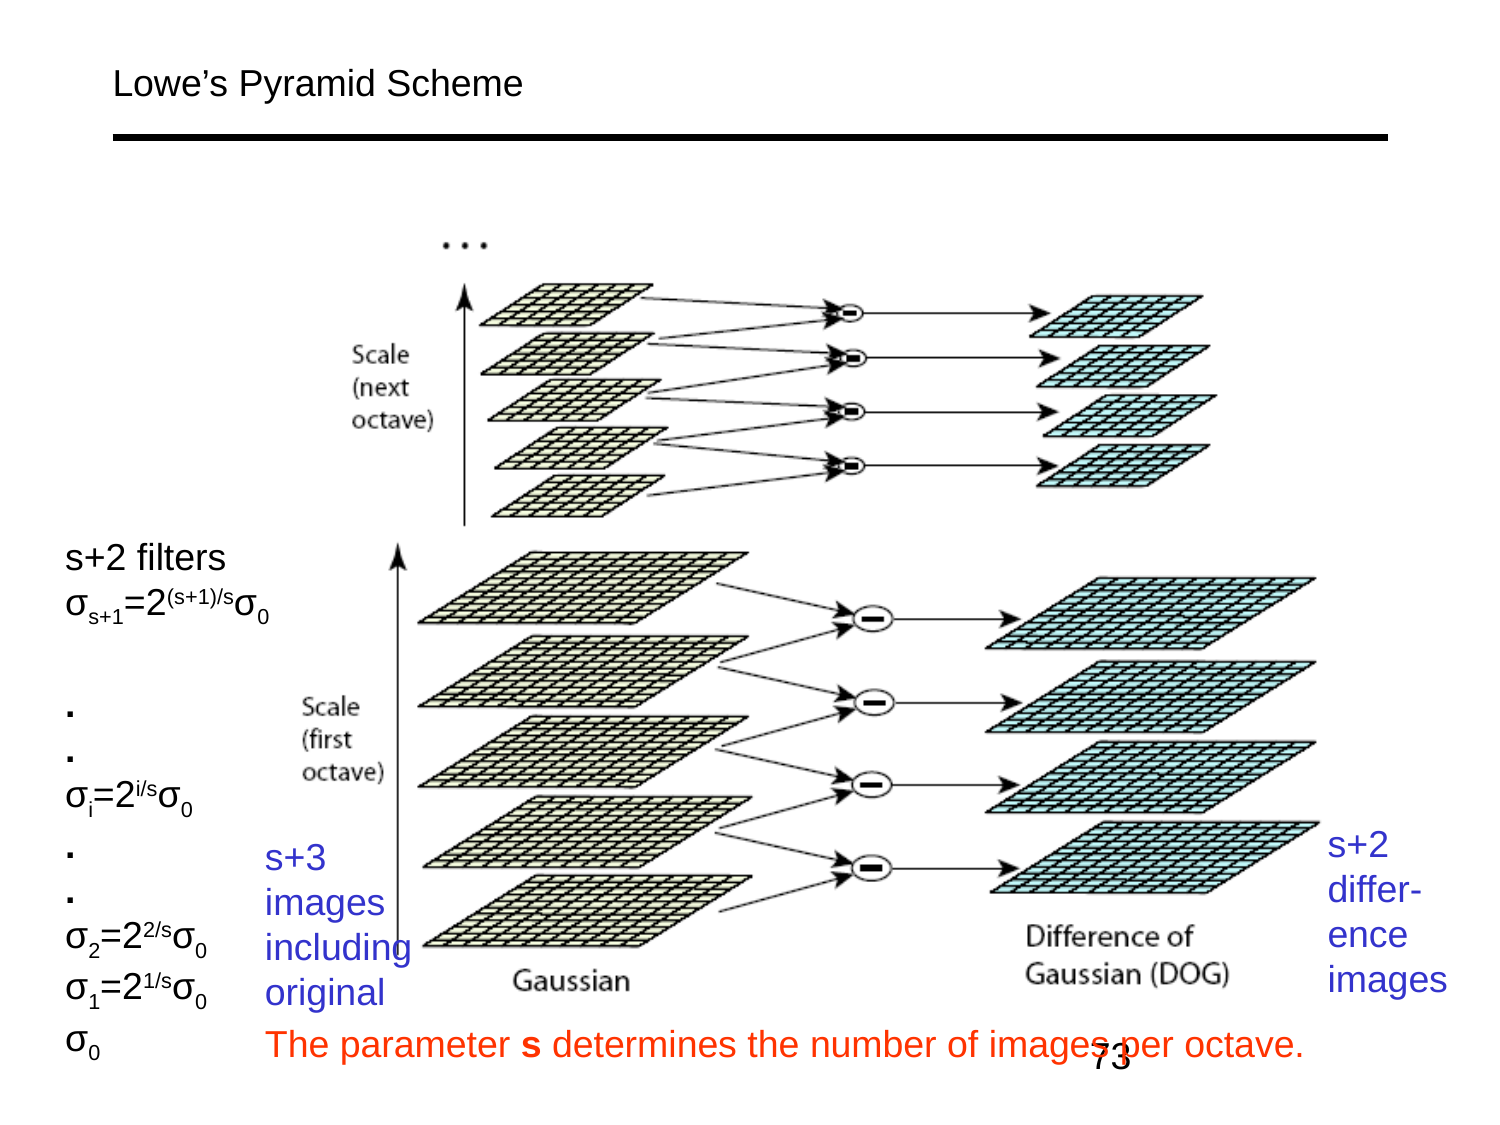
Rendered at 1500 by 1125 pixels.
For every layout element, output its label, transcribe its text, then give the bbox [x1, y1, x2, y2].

title Lowe’s Pyramid Scheme [112, 12, 1388, 150]
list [249, 237, 1376, 1010]
text_box s+2 differ- ence images [1379, 812, 1464, 1008]
slide_number ‹#› [1074, 1024, 1425, 1100]
text_box s+2 filters σs+1=2(s+1)/sσ0 . . σi=2i/sσ0 . . σ2=22/sσ0 σ1=21/sσ0 σ0 [50, 525, 249, 1073]
text_box The parameter s determines the number of images per octave. [249, 1018, 1322, 1073]
